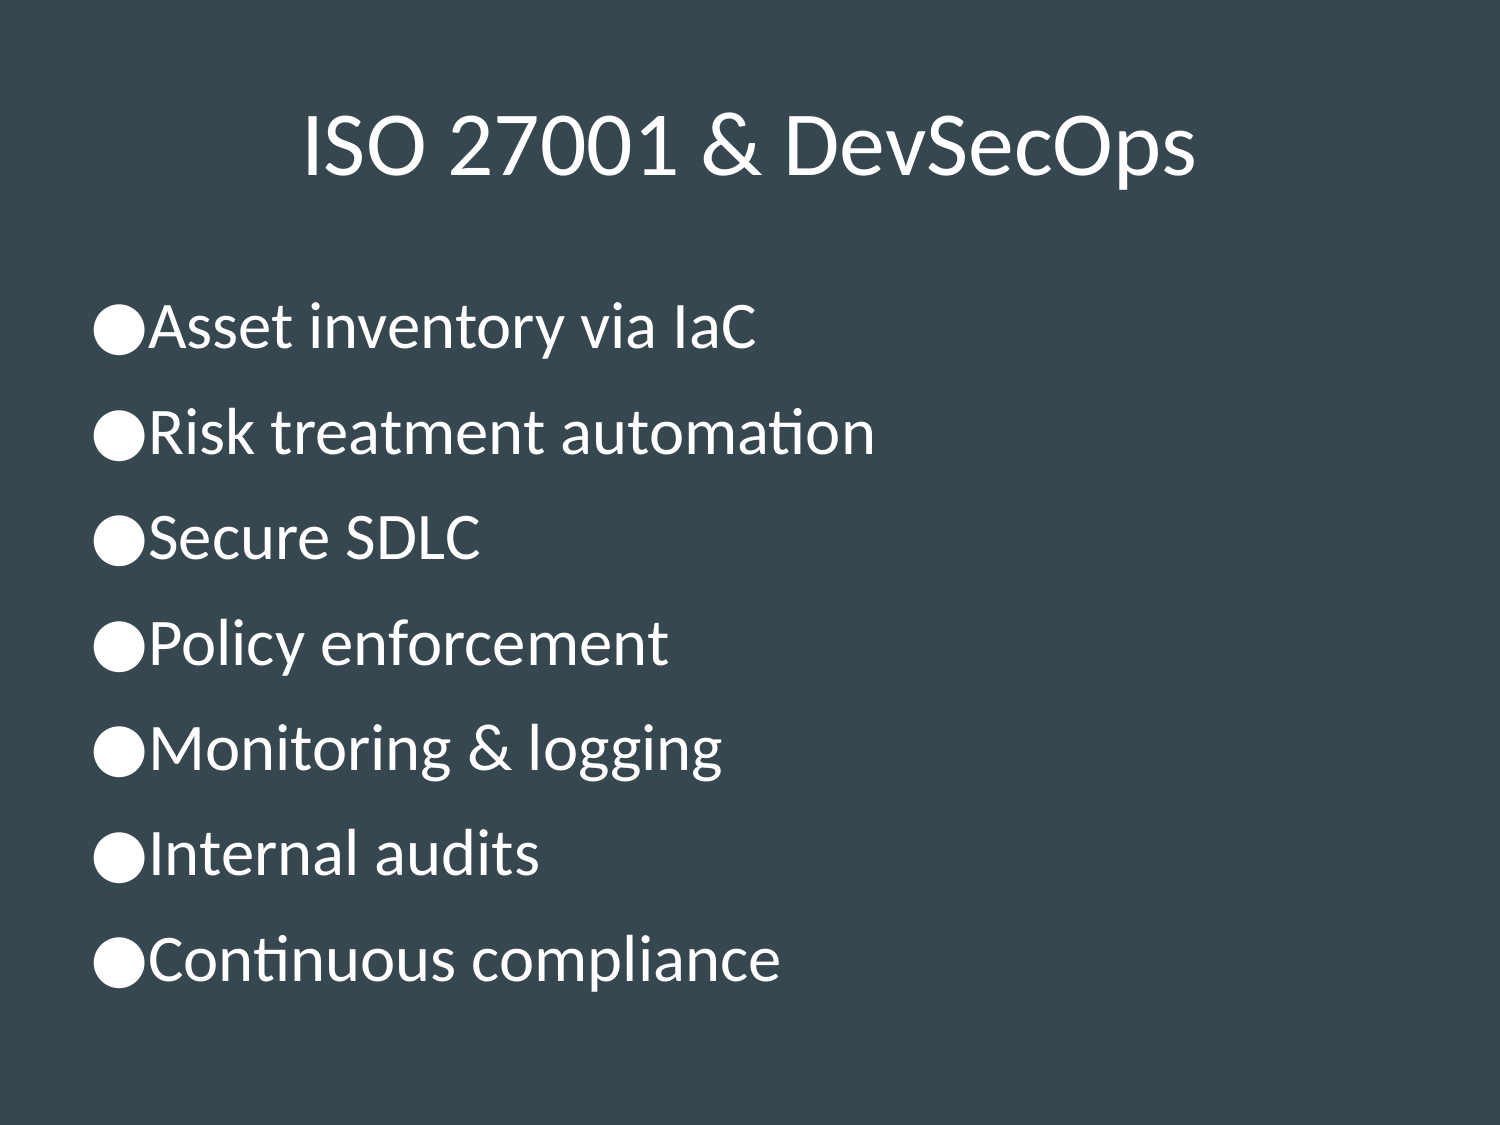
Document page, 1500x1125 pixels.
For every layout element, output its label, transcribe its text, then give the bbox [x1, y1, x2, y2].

title ISO 27001 & DevSecOps [75, 45, 1425, 233]
list Asset inventory via IaC Risk treatment automation Secure SDLC Policy enforcement Monitoring & logging Internal audits Continuous compliance [75, 262, 1425, 1005]
